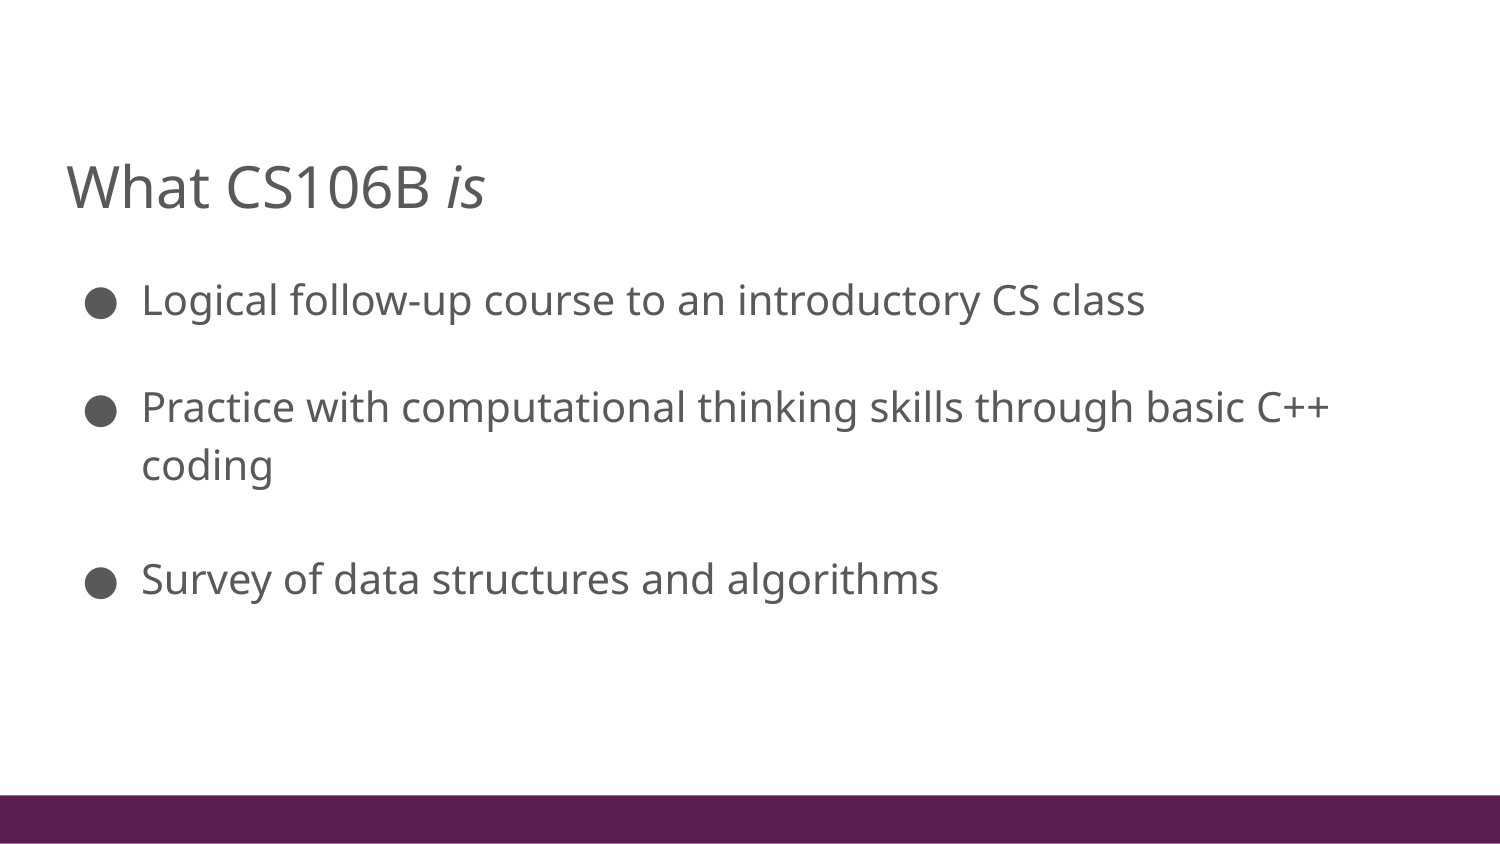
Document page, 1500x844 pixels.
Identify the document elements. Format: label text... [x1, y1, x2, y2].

list Logical follow-up course to an introductory CS class Practice with computational thinking skills through basic C++ coding Survey of data structures and algorithms [51, 250, 1449, 812]
title What CS106B is [51, 134, 1449, 229]
